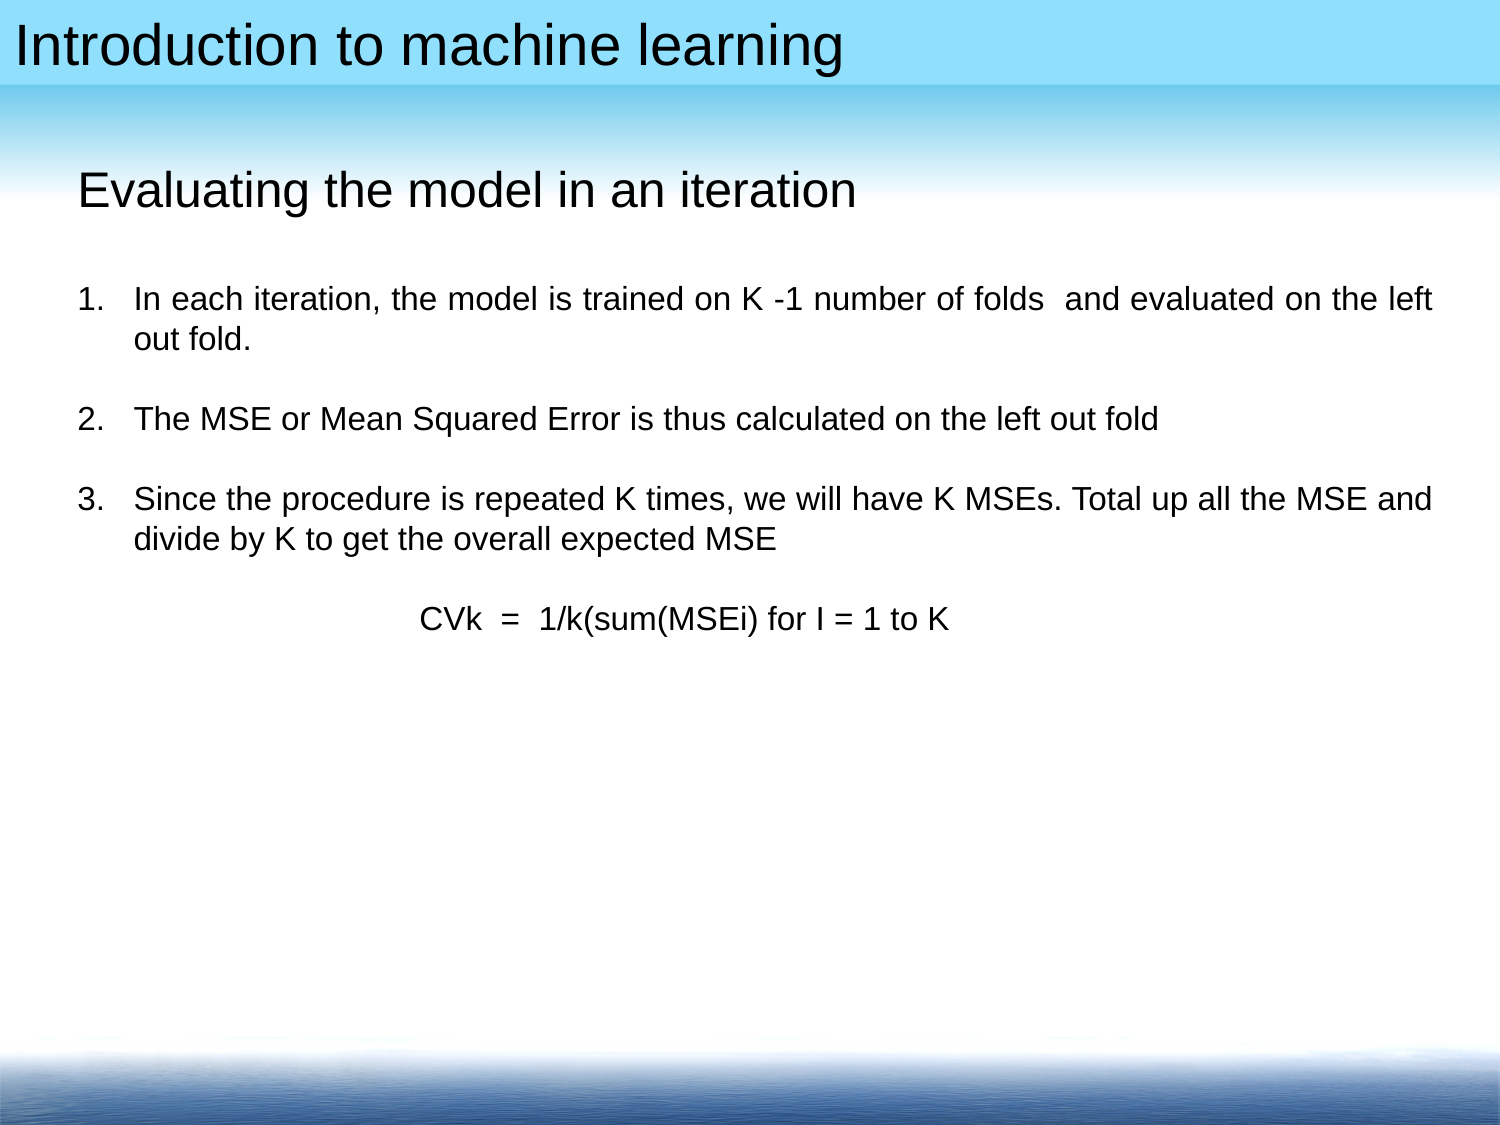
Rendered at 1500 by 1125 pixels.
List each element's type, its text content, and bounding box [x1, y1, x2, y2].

picture [0, 1037, 1500, 1125]
text_box Evaluating the model in an iteration In each iteration, the model is trained on K -1 number of folds and evaluated on the left out fold. The MSE or Mean Squared Error is thus calculated on the left out fold Since the procedure is repeated K times, we will have K MSEs. Total up all the MSE and divide by K to get the overall expected MSE CVk = 1/k(sum(MSEi) for I = 1 to K [62, 149, 1450, 884]
